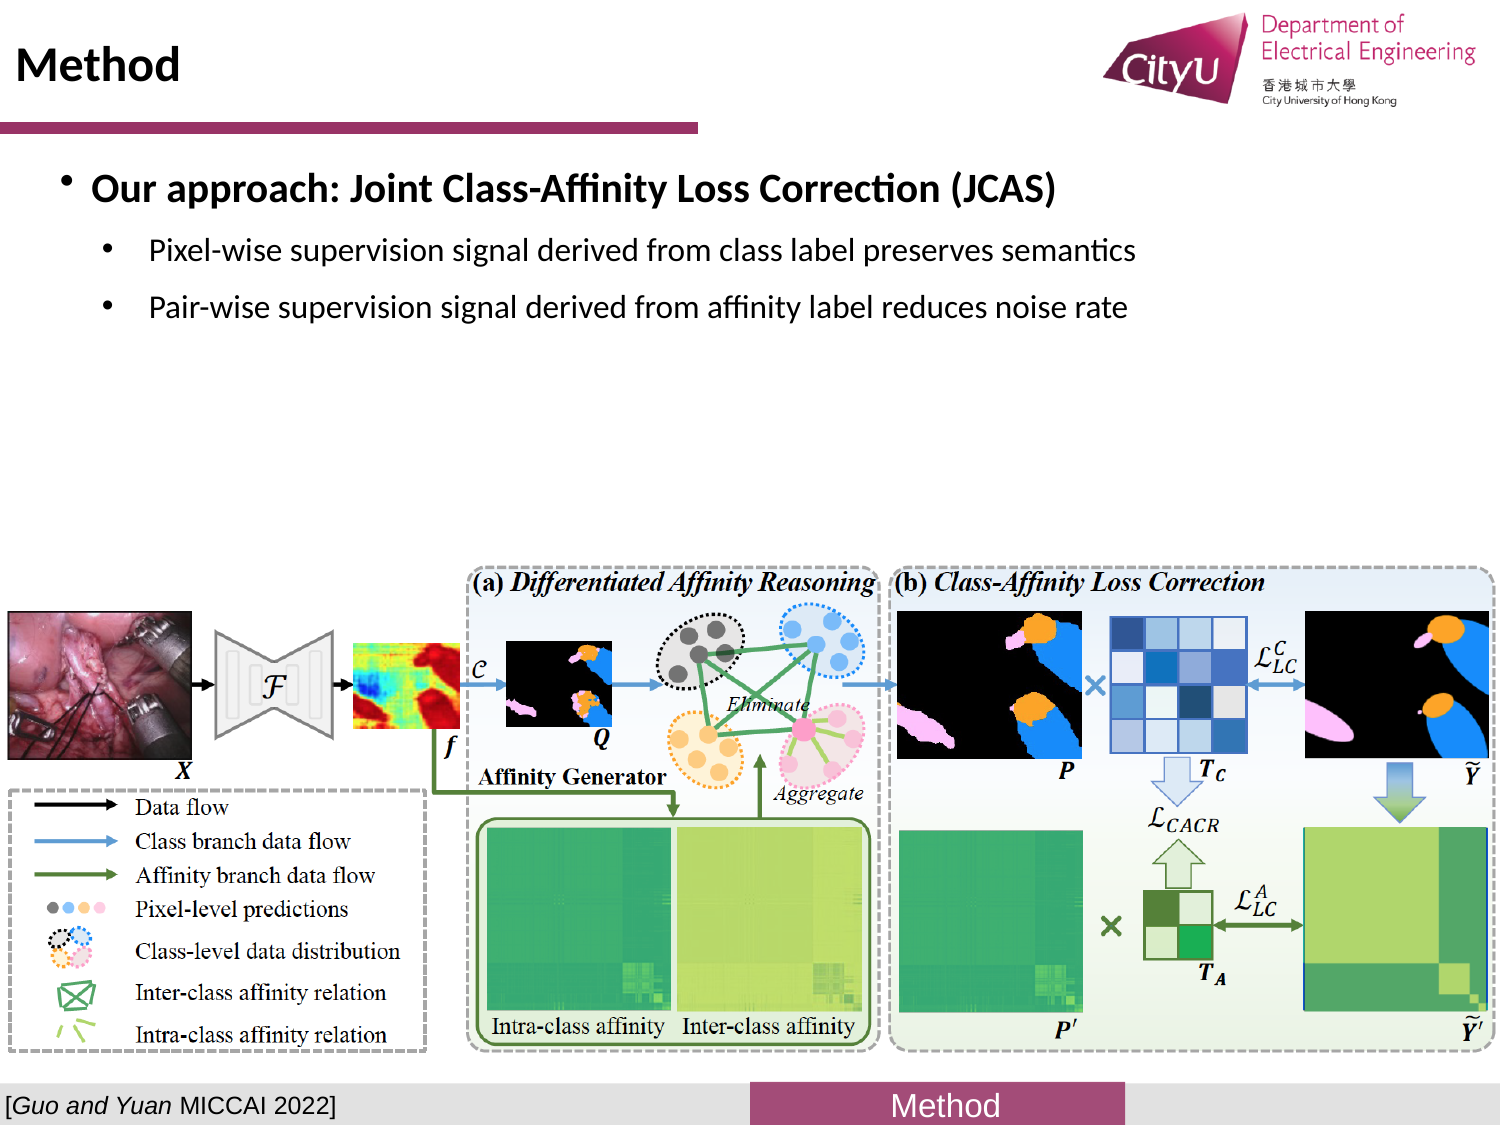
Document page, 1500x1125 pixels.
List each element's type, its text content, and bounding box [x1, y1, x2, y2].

text_box Method [875, 1076, 1382, 1125]
title Method [0, 0, 1211, 131]
text_box Our approach: Joint Class-Affinity Loss Correction (JCAS) Pixel-wise supervision signal derived from class label preserves semantics Pair-wise supervision signal derived from affinity label reduces noise rate [44, 153, 1500, 381]
picture [1211, 12, 1494, 109]
picture [0, 558, 1500, 1058]
text_box [Guo and Yuan MICCAI 2022] [0, 1082, 353, 1125]
